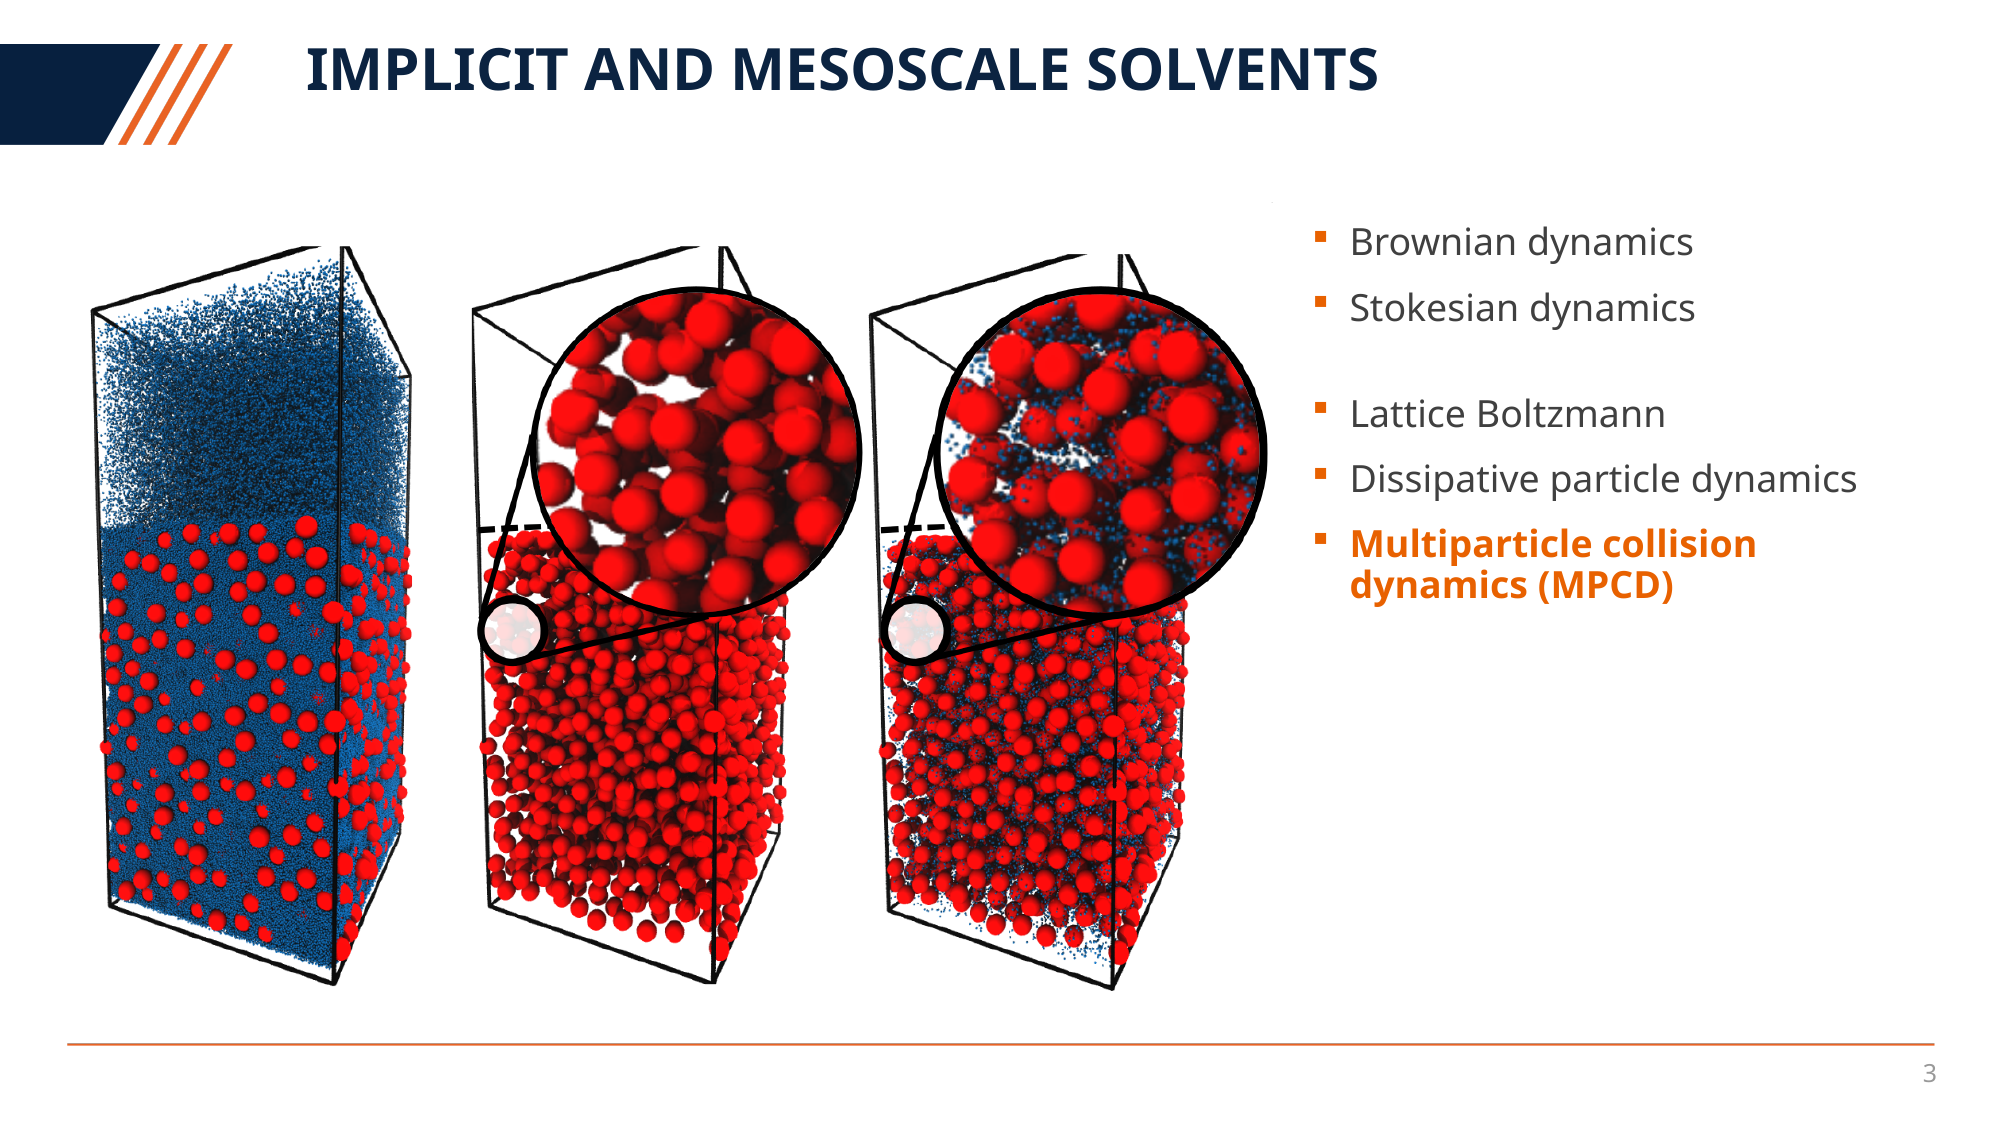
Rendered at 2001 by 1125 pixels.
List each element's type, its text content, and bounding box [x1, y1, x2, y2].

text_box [58, 181, 1314, 1002]
picture [0, 28, 252, 185]
slide_number 3 [1907, 1044, 1973, 1105]
picture [0, 1014, 2001, 1075]
title Implicit and mesoscale solvents [291, 37, 1932, 148]
list Brownian dynamics Stokesian dynamics Lattice Boltzmann Dissipative particle dynamics Multiparticle collision dynamics (MPCD) [1297, 215, 1932, 1014]
